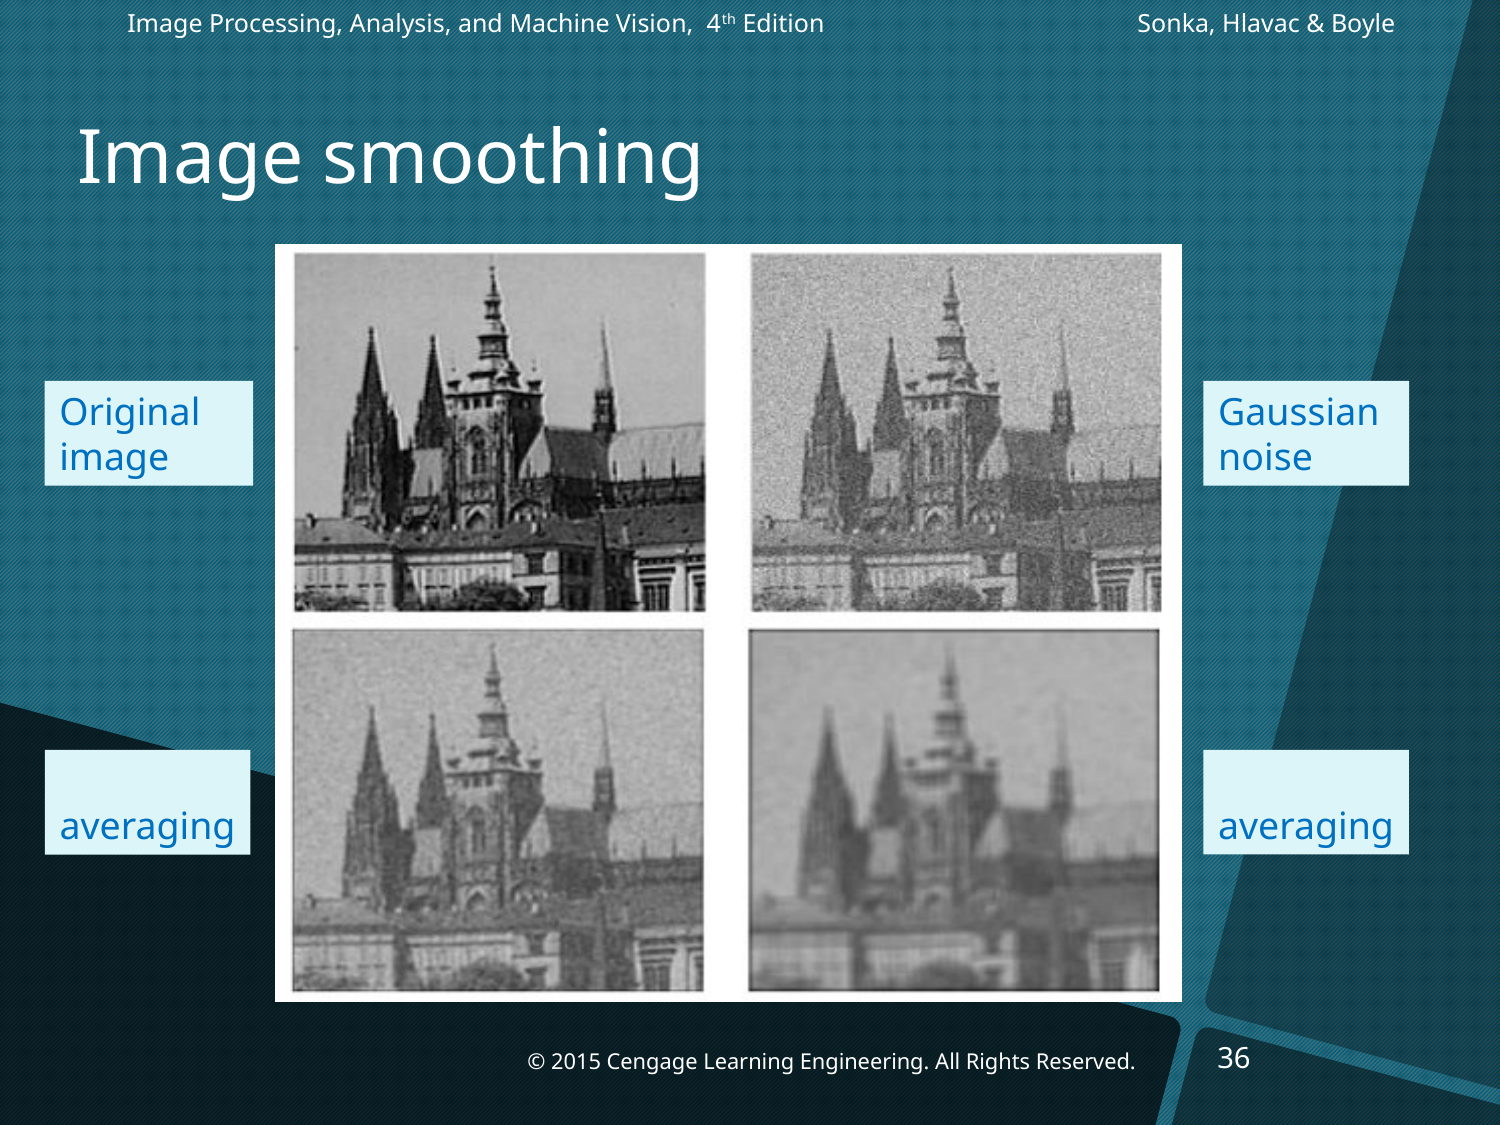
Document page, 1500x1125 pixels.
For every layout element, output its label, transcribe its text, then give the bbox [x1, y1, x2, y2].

slide_number 36 [1202, 1024, 1463, 1094]
text_box Image Processing, Analysis, and Machine Vision, 4th Edition Sonka, Hlavac & Boyle [112, 0, 1413, 45]
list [274, 244, 1183, 1003]
footer © 2015 Cengage Learning Engineering. All Rights Reserved. [512, 1032, 1163, 1093]
text_box Original image [44, 380, 254, 486]
text_box Gaussian noise [1203, 380, 1410, 486]
title Image smoothing [62, 82, 1463, 225]
